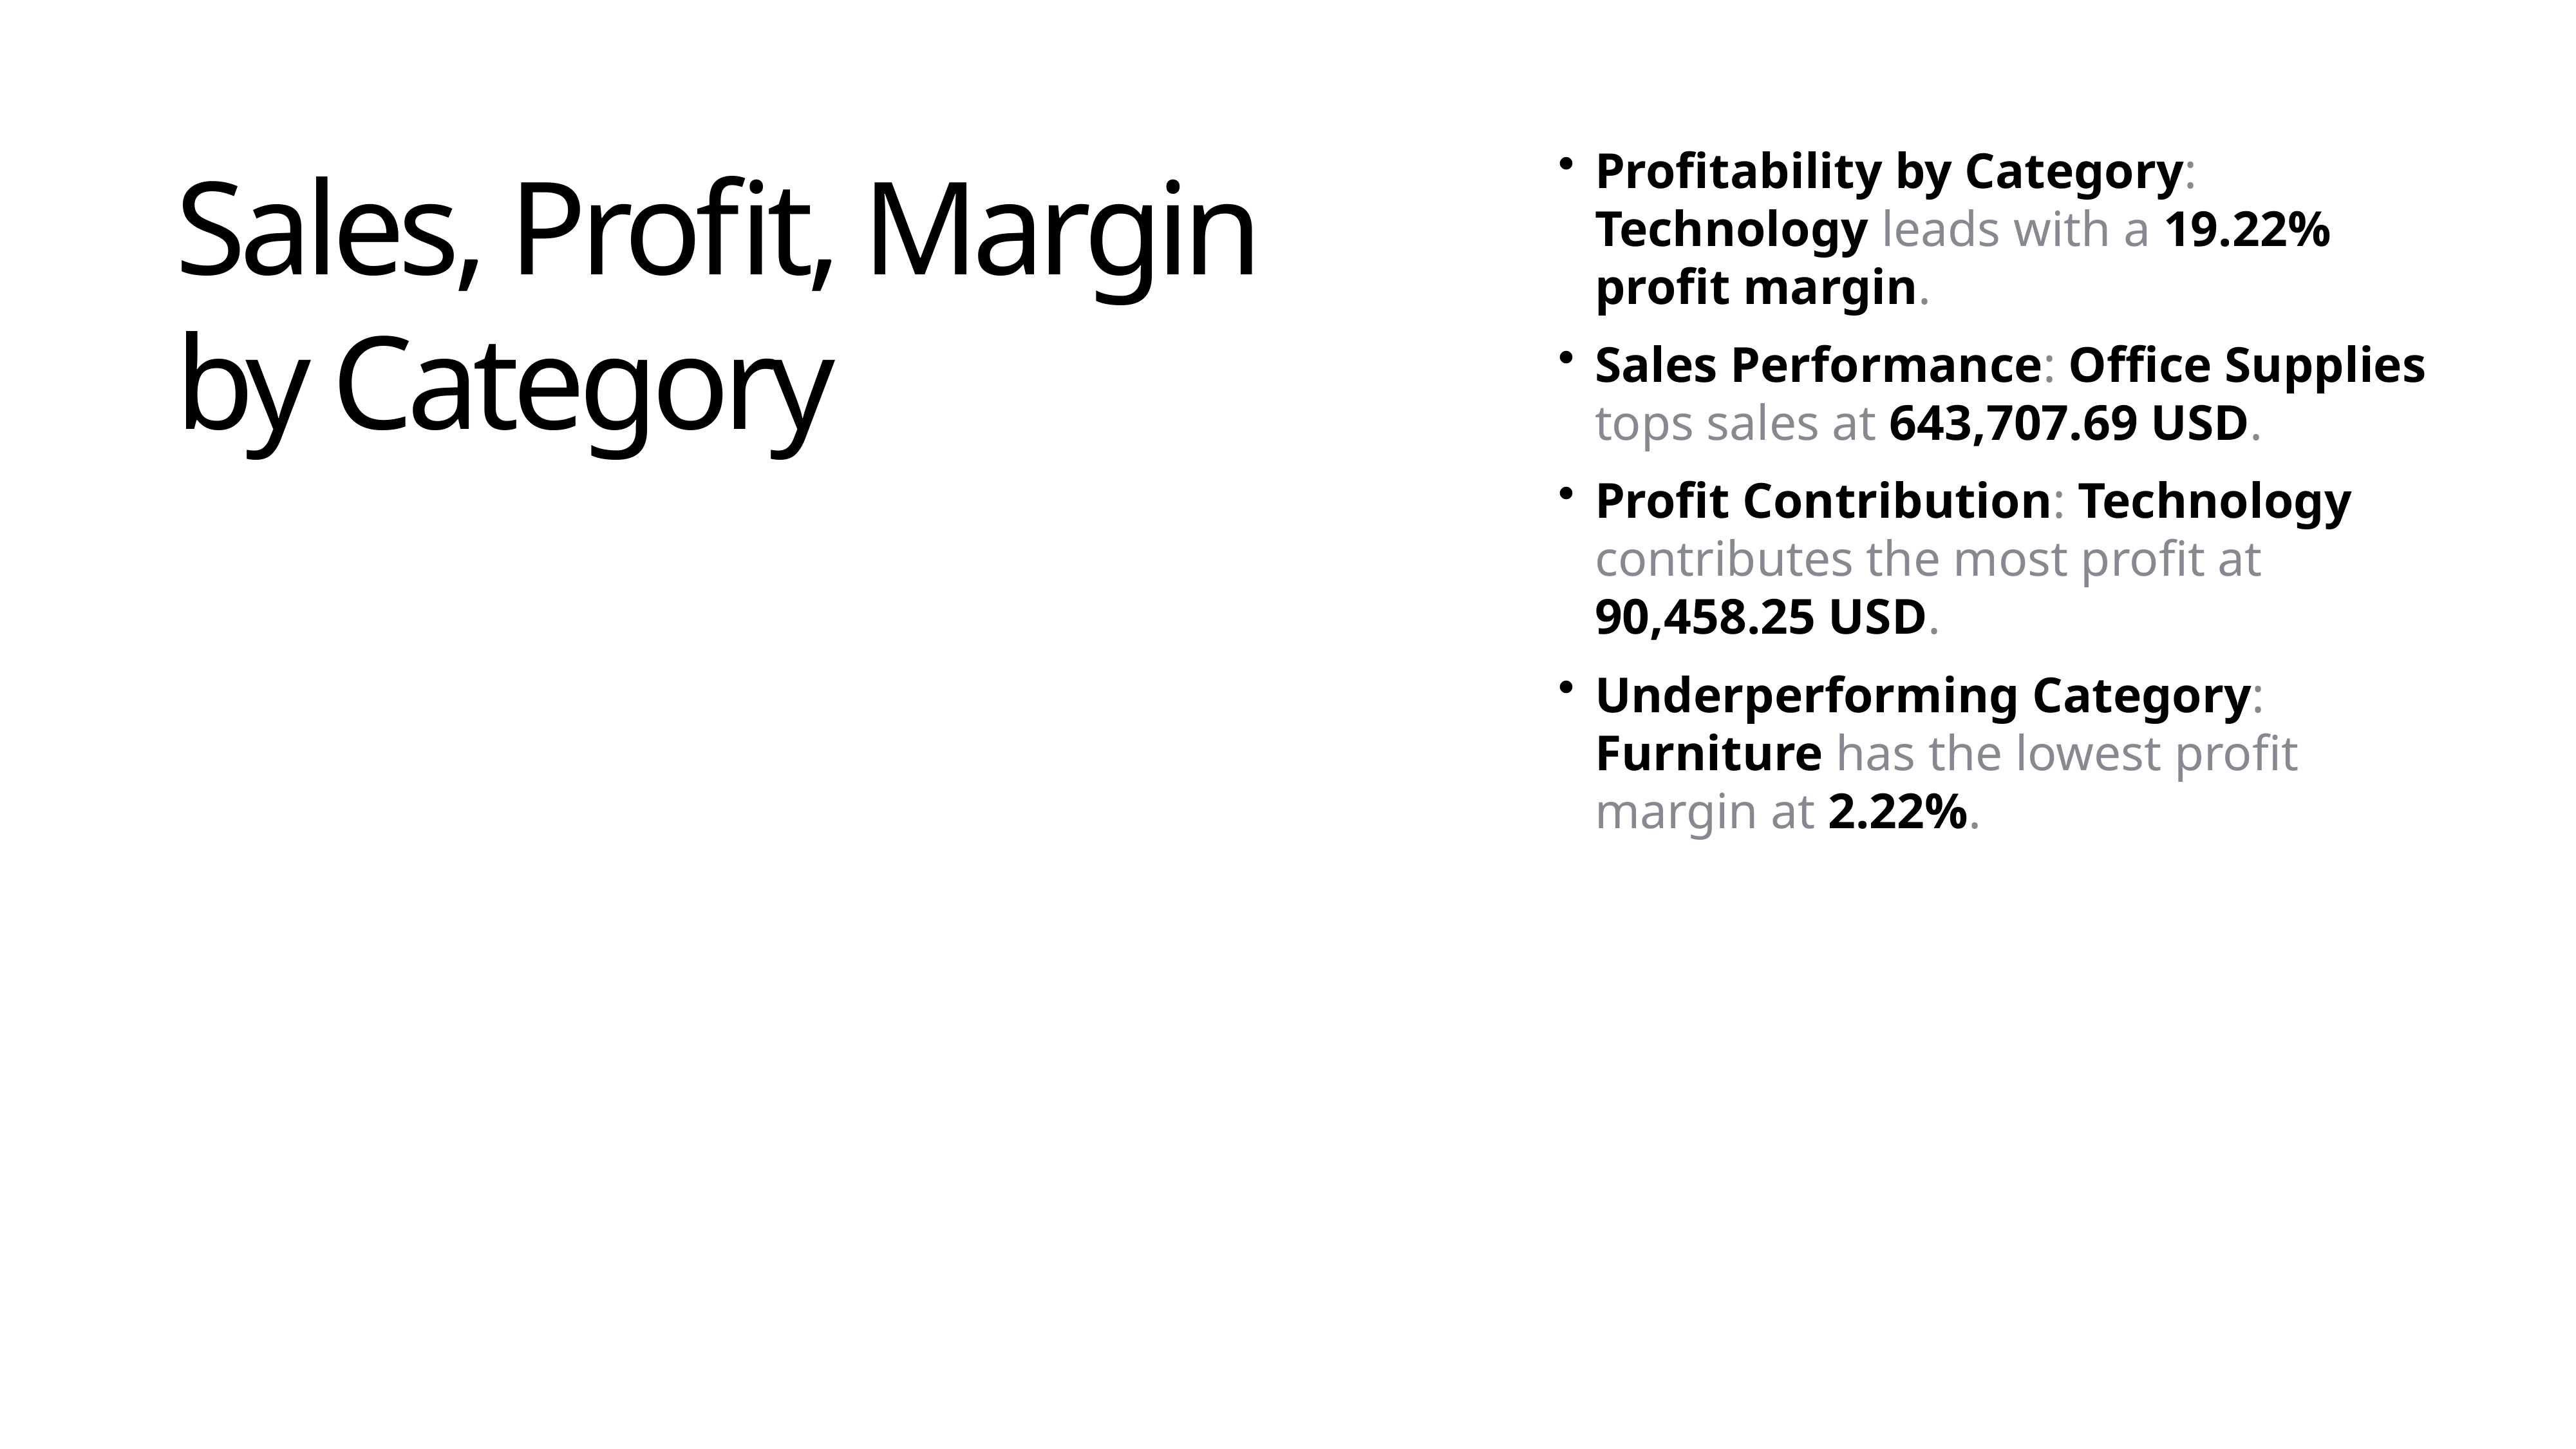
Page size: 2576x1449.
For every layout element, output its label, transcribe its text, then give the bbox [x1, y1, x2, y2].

text_box Profitability by Category: Technology leads with a 19.22% profit margin. Sales Performance: Office Supplies tops sales at 643,707.69 USD. Profit Contribution: Technology contributes the most profit at 90,458.25 USD. Underperforming Category: Furniture has the lowest profit margin at 2.22%. [1549, 135, 2462, 1294]
title Sales, Profit, Margin by Category [166, 140, 1383, 307]
